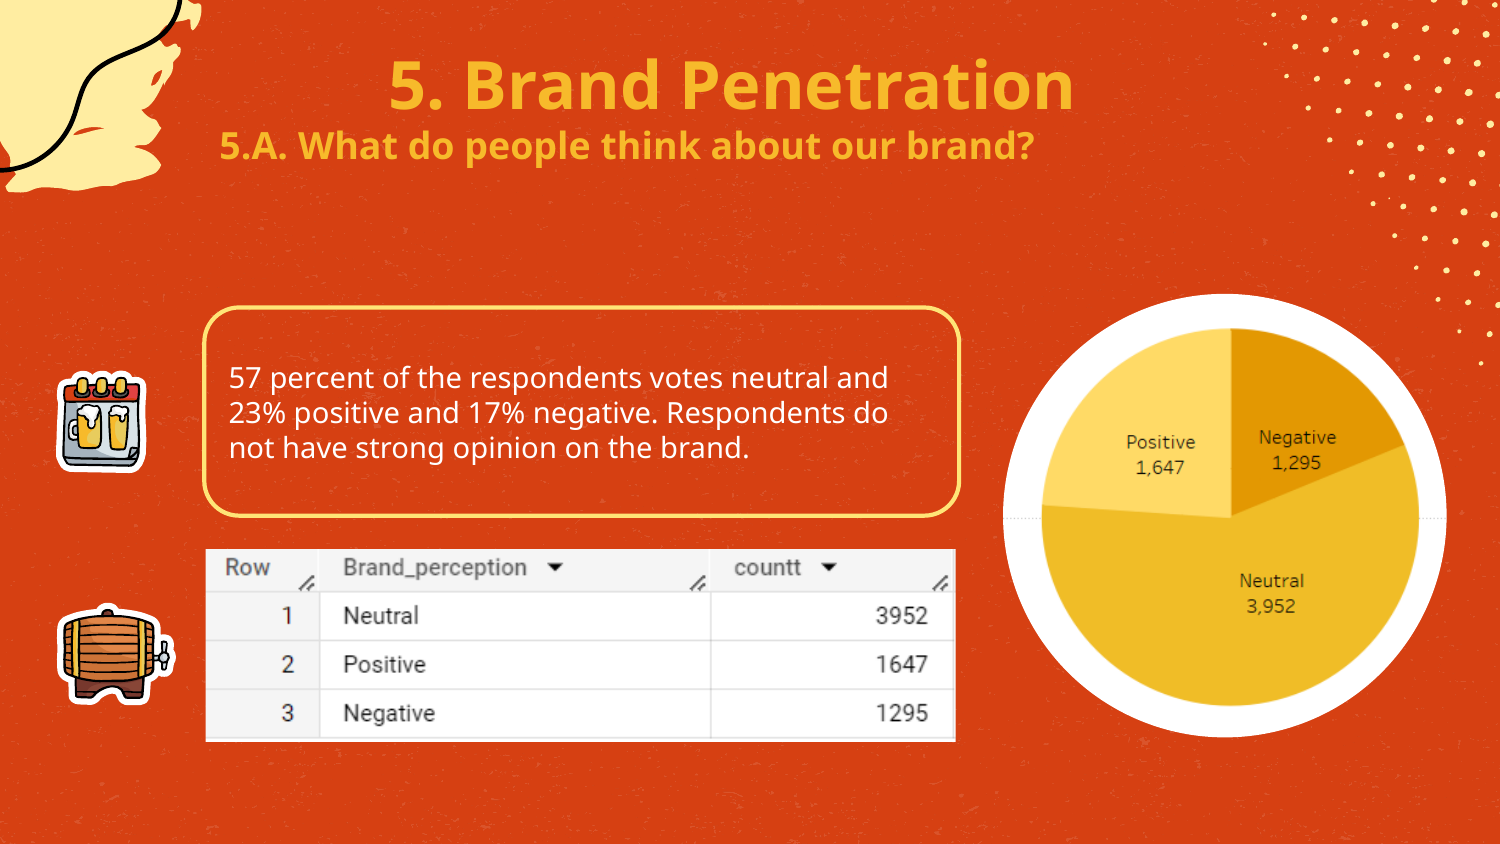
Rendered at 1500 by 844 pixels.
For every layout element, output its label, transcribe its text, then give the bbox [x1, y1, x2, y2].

picture [205, 549, 956, 742]
title 5. Brand Penetration [116, 27, 1383, 106]
picture [1002, 293, 1447, 738]
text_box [62, 608, 171, 700]
text_box [202, 305, 962, 518]
text_box 5.A. What do people think about our brand? [204, 107, 1471, 186]
text_box 57 percent of the respondents votes neutral and 23% positive and 17% negative. Respondents do not have strong opinion on the brand. [213, 351, 945, 472]
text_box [61, 376, 141, 468]
